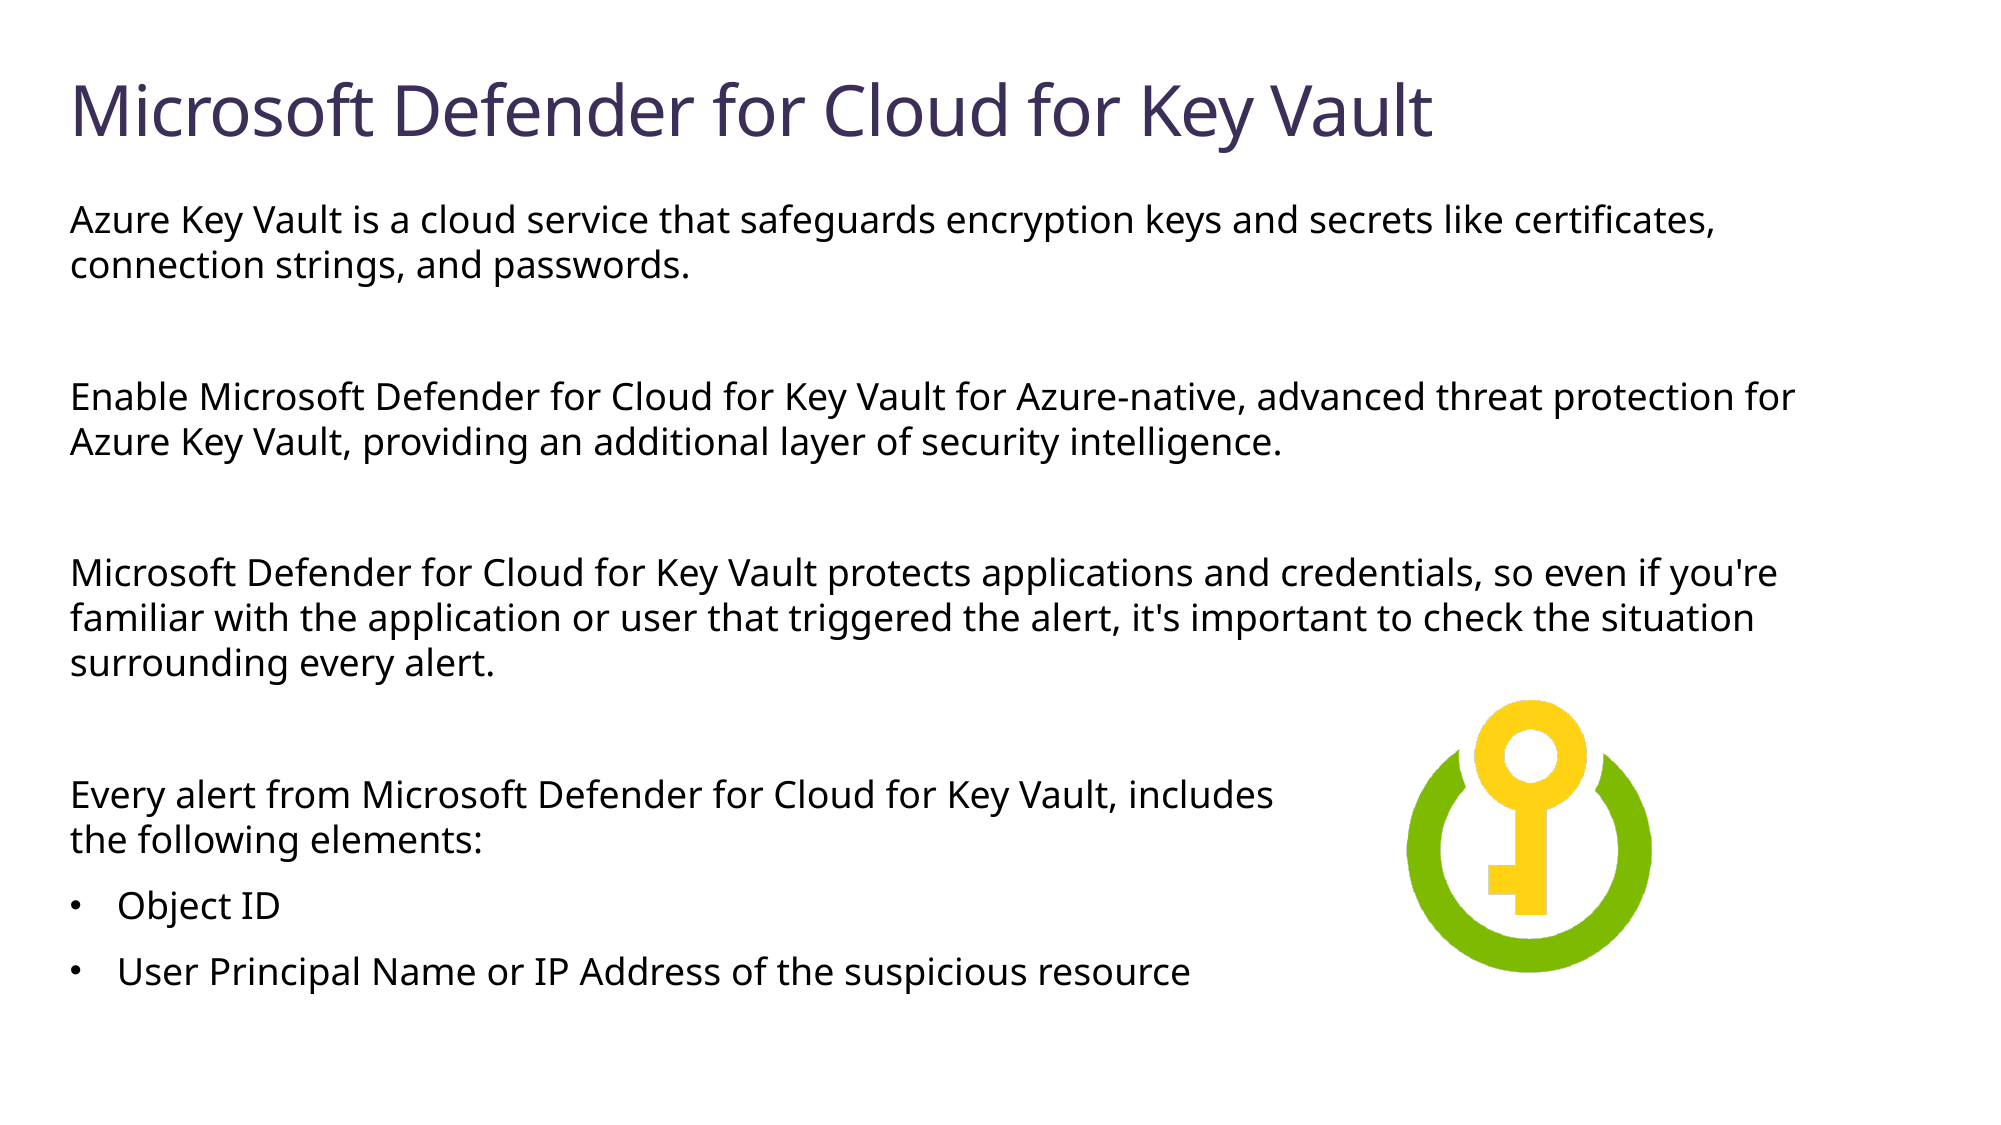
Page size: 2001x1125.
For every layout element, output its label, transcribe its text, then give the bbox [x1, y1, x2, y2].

list Azure Key Vault is a cloud service that safeguards encryption keys and secrets like certificates, connection strings, and passwords. Enable Microsoft Defender for Cloud for Key Vault for Azure-native, advanced threat protection for Azure Key Vault, providing an additional layer of security intelligence. Microsoft Defender for Cloud for Key Vault protects applications and credentials, so even if you're familiar with the application or user that triggered the alert, it's important to check the situation surrounding every alert. Every alert from Microsoft Defender for Cloud for Key Vault, includes the following elements: Object ID User Principal Name or IP Address of the suspicious resource [69, 196, 1829, 279]
picture [1392, 699, 1666, 973]
title Microsoft Defender for Cloud for Key Vault [69, 38, 1676, 163]
